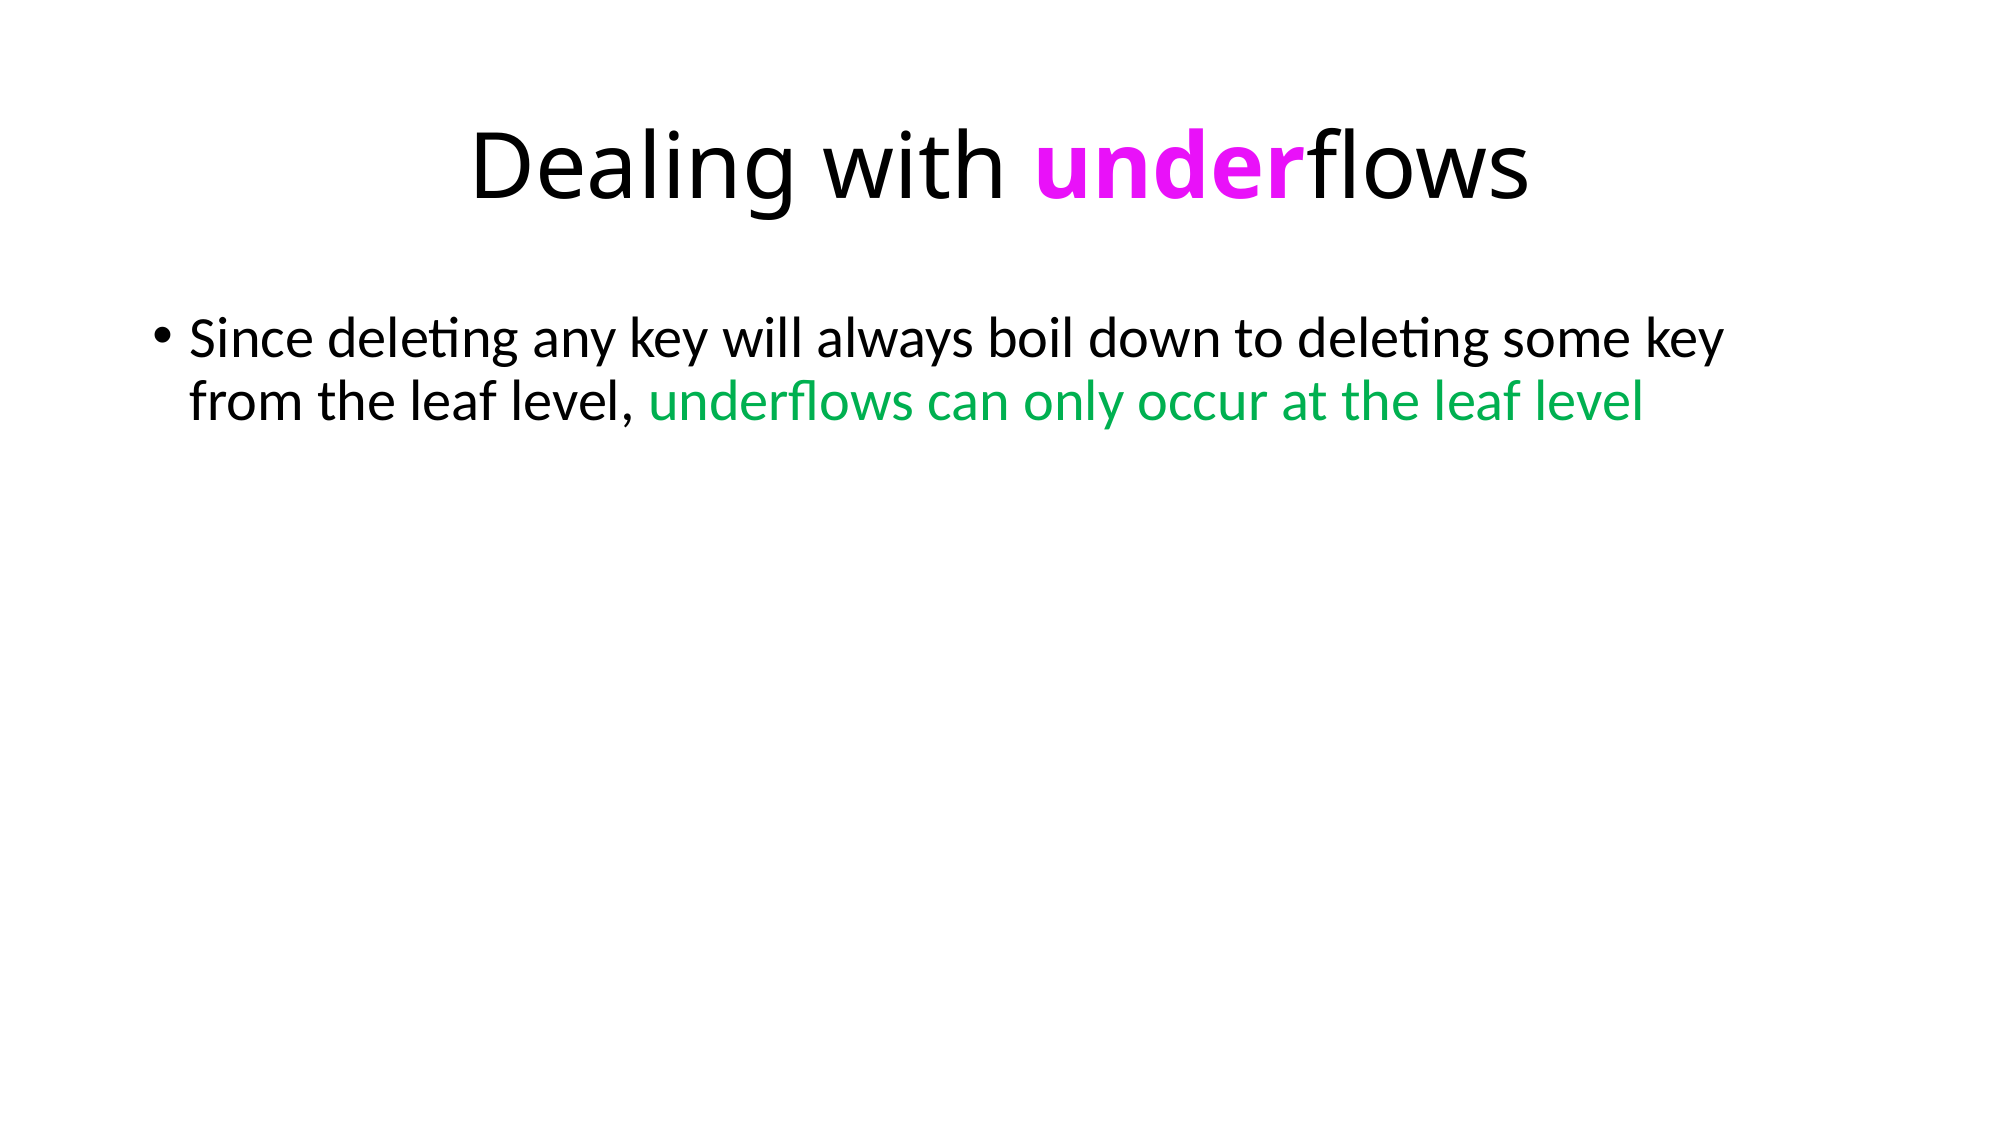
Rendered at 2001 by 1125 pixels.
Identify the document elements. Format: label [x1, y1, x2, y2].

title [137, 59, 1863, 278]
list [137, 299, 1863, 1014]
